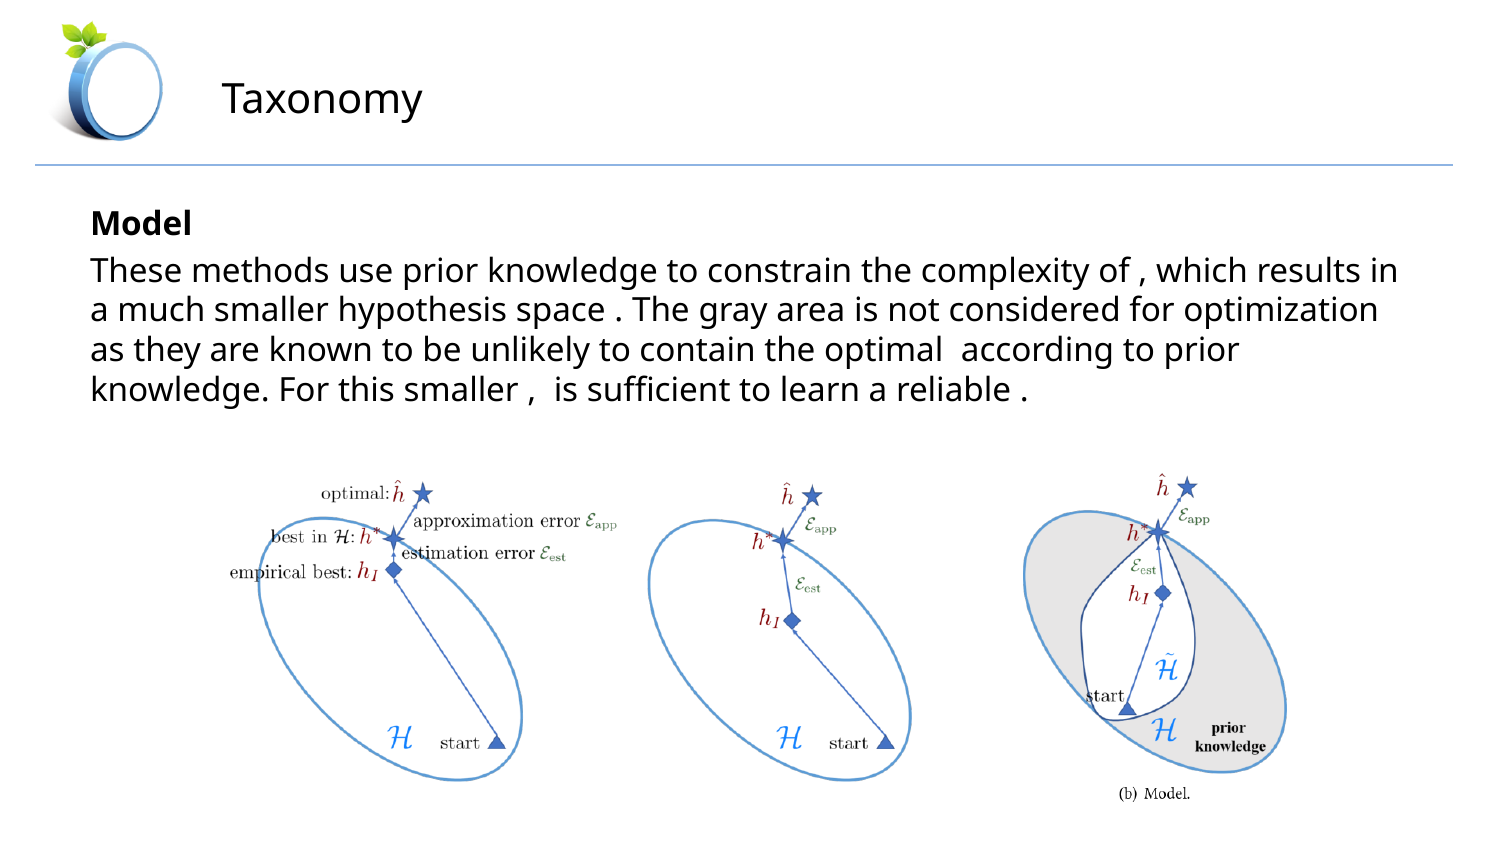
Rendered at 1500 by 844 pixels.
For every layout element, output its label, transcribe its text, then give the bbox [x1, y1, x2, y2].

picture [29, 20, 174, 154]
picture [218, 433, 1314, 821]
title Taxonomy [206, 43, 1425, 151]
